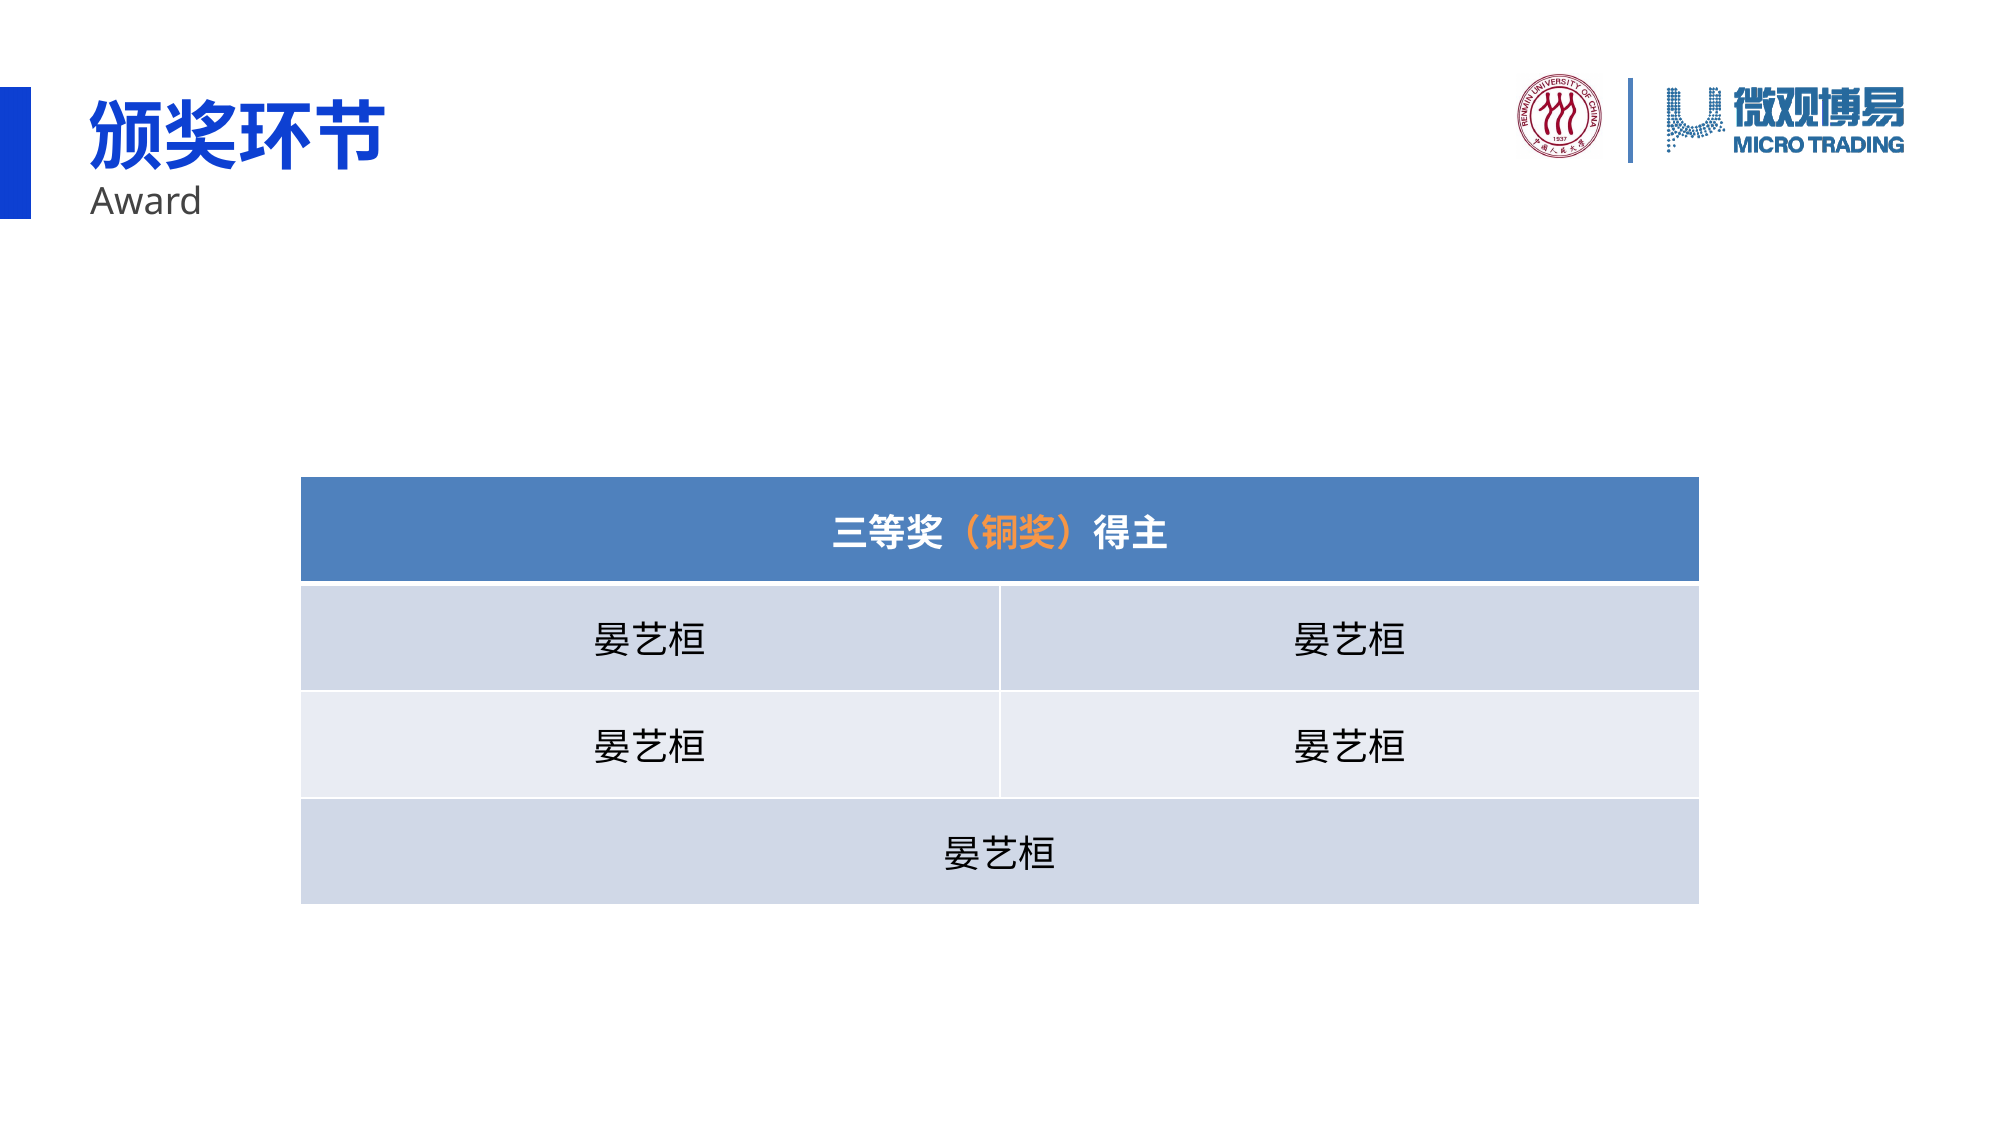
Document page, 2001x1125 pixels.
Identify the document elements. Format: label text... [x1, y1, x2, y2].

table_cell 晏艺桓 [1001, 692, 1699, 797]
text_box Award [90, 176, 362, 207]
picture [1647, 66, 1904, 173]
table_header 三等奖（铜奖）得主 [301, 477, 1699, 581]
table_cell 晏艺桓 [301, 586, 999, 690]
text_box 颁奖环节 [88, 88, 430, 171]
table_cell 晏艺桓 [301, 799, 1699, 904]
table_cell 晏艺桓 [301, 692, 999, 797]
picture [0, 87, 31, 219]
table_cell 晏艺桓 [1001, 586, 1699, 690]
picture [1516, 73, 1603, 159]
